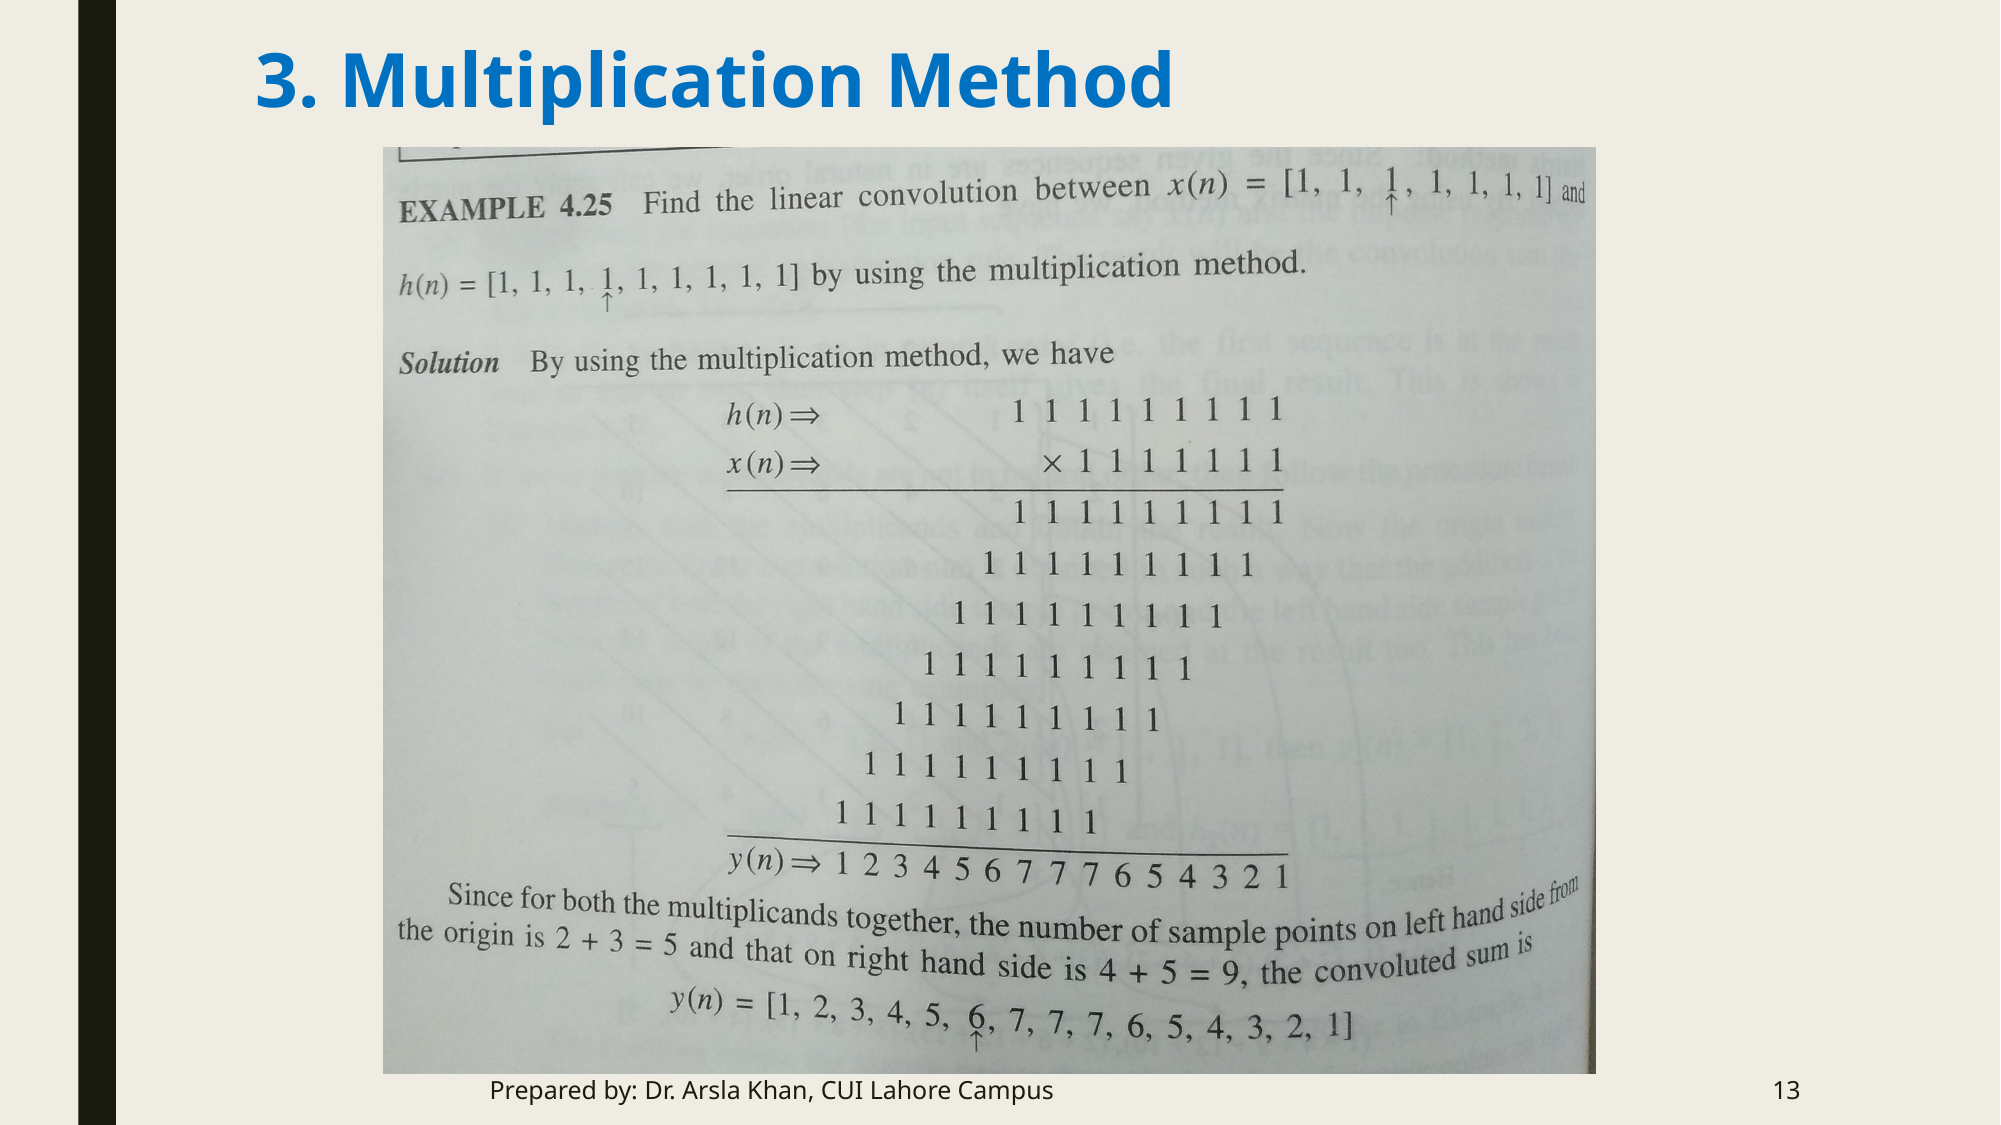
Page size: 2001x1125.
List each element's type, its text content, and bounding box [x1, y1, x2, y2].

picture [383, 147, 1596, 1074]
title 3. Multiplication Method [240, 36, 1816, 163]
footer Prepared by: Dr. Arsla Khan, CUI Lahore Campus [474, 1074, 1505, 1125]
slide_number 13 [1553, 1058, 1816, 1125]
